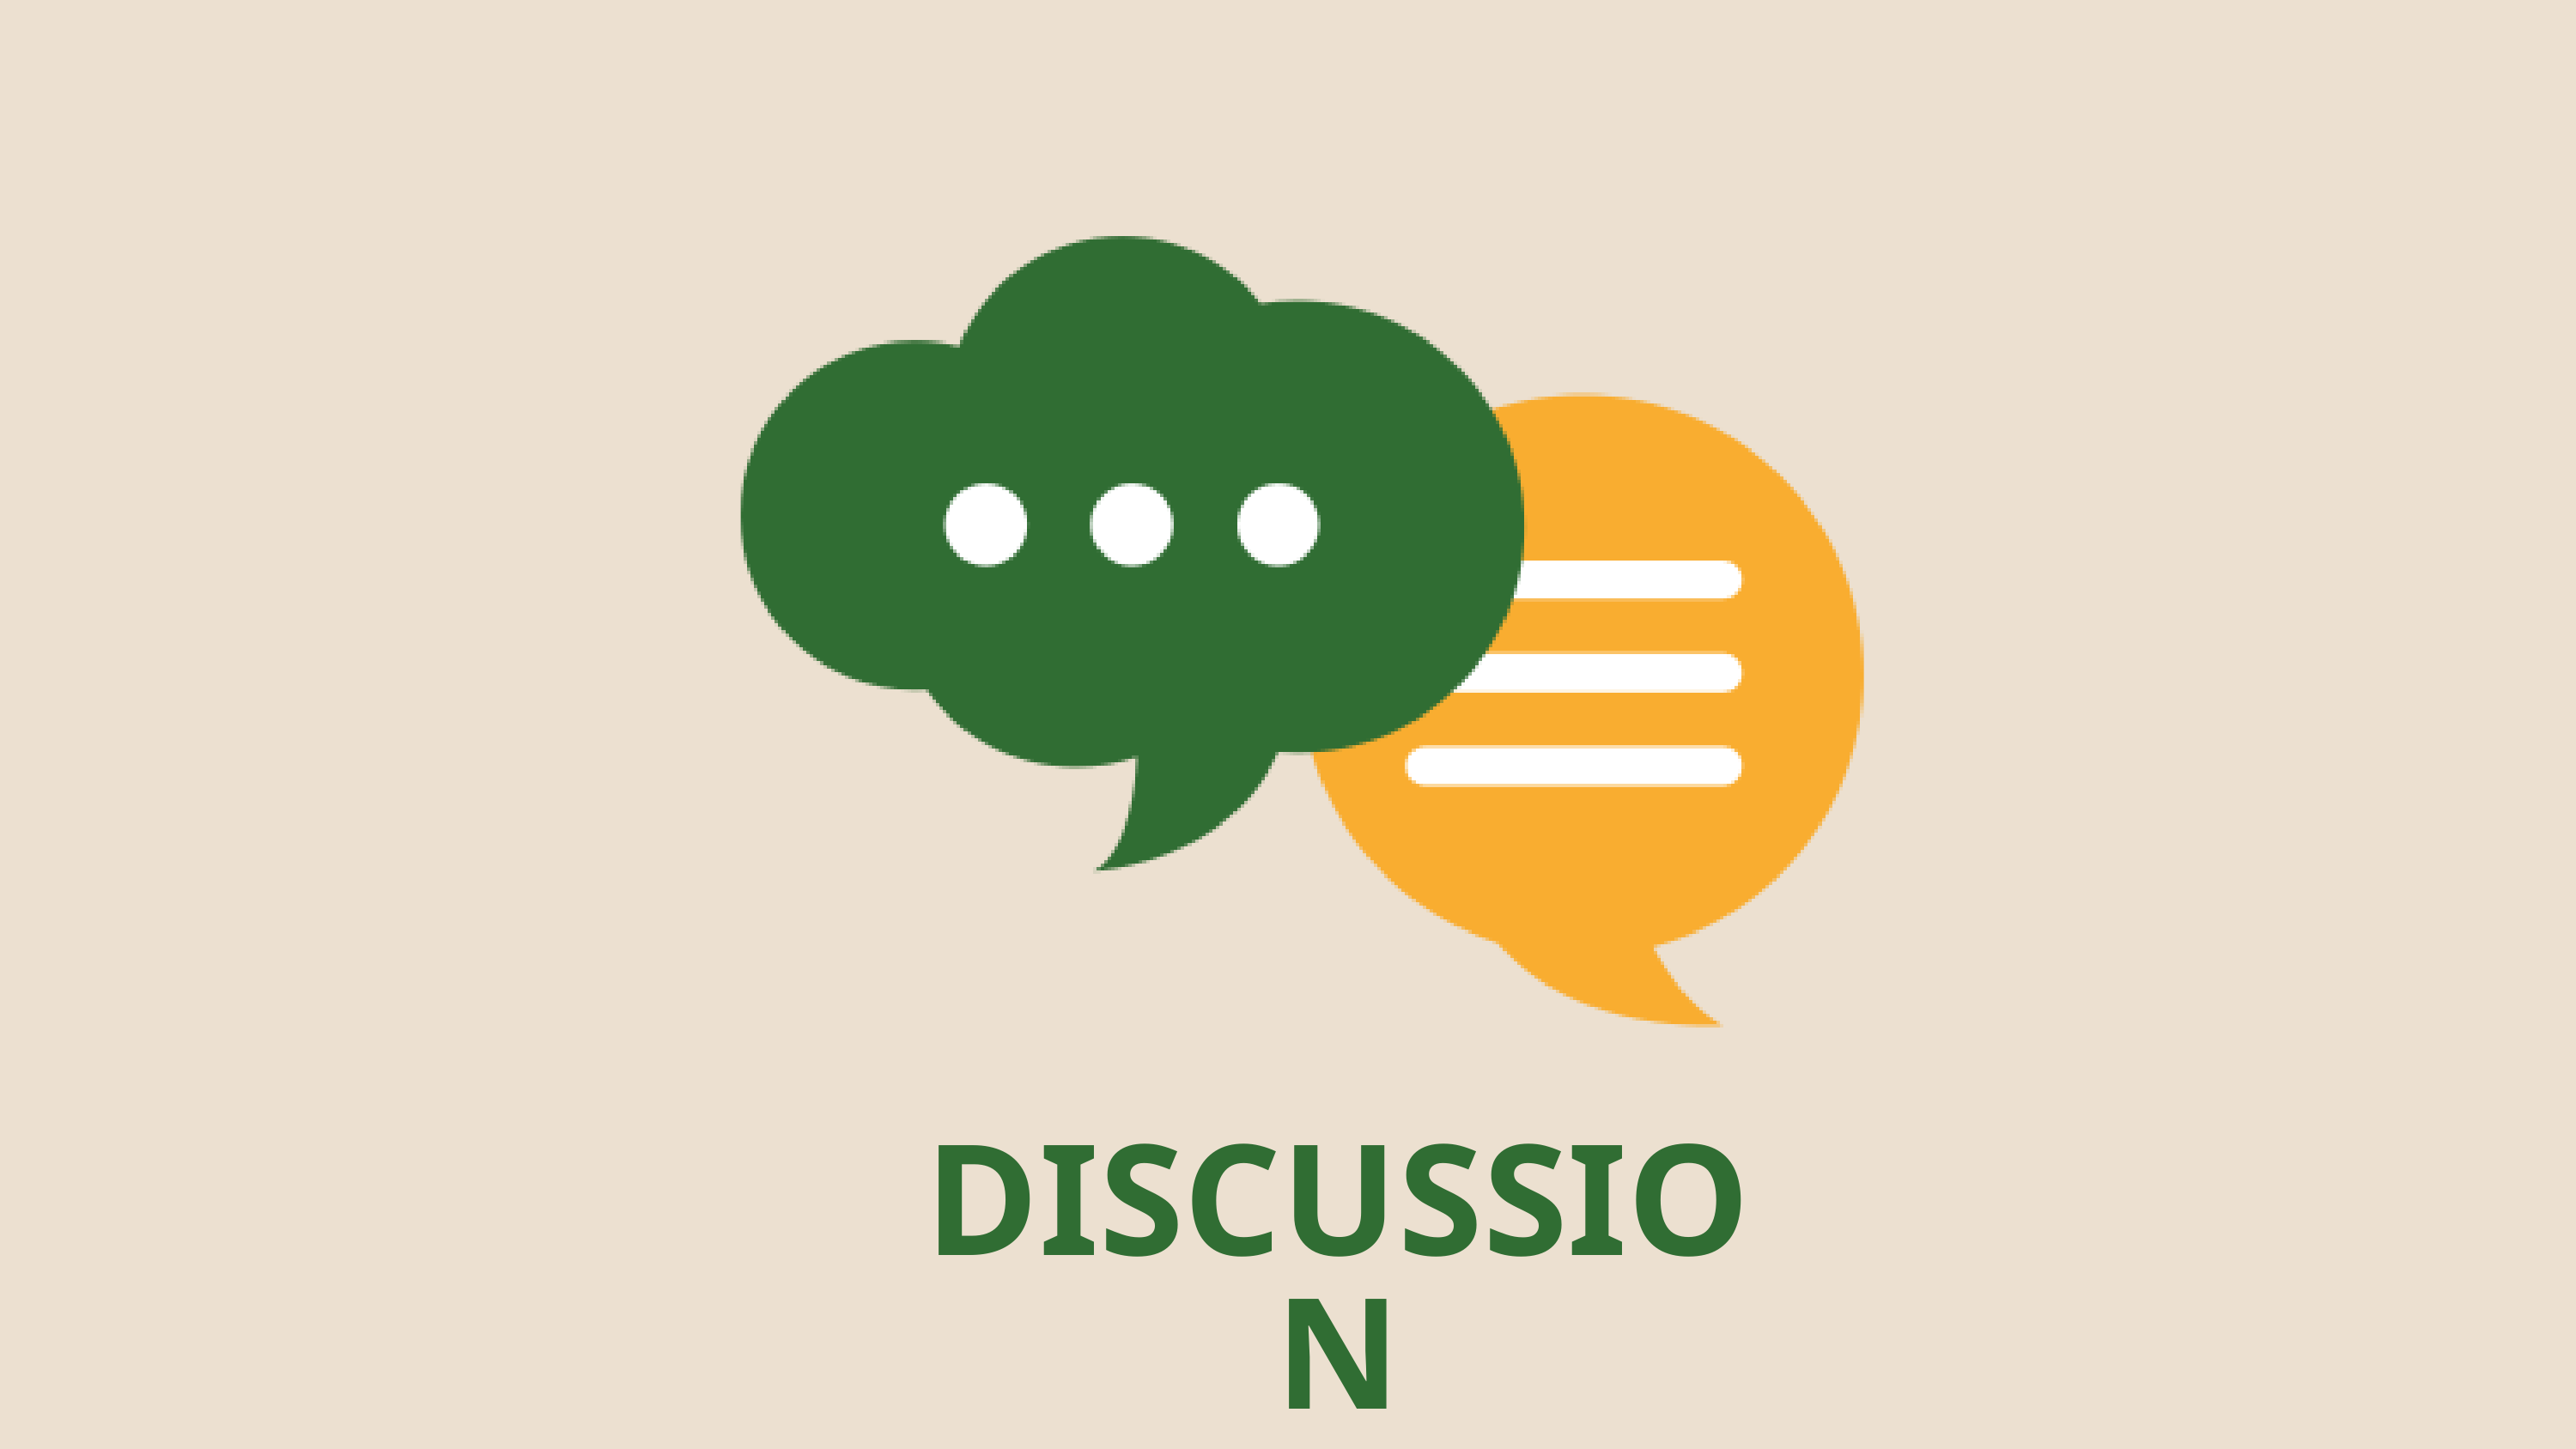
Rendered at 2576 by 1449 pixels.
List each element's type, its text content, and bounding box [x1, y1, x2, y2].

text_box DISCUSSION [884, 1131, 1793, 1440]
text_box [740, 236, 1864, 1039]
